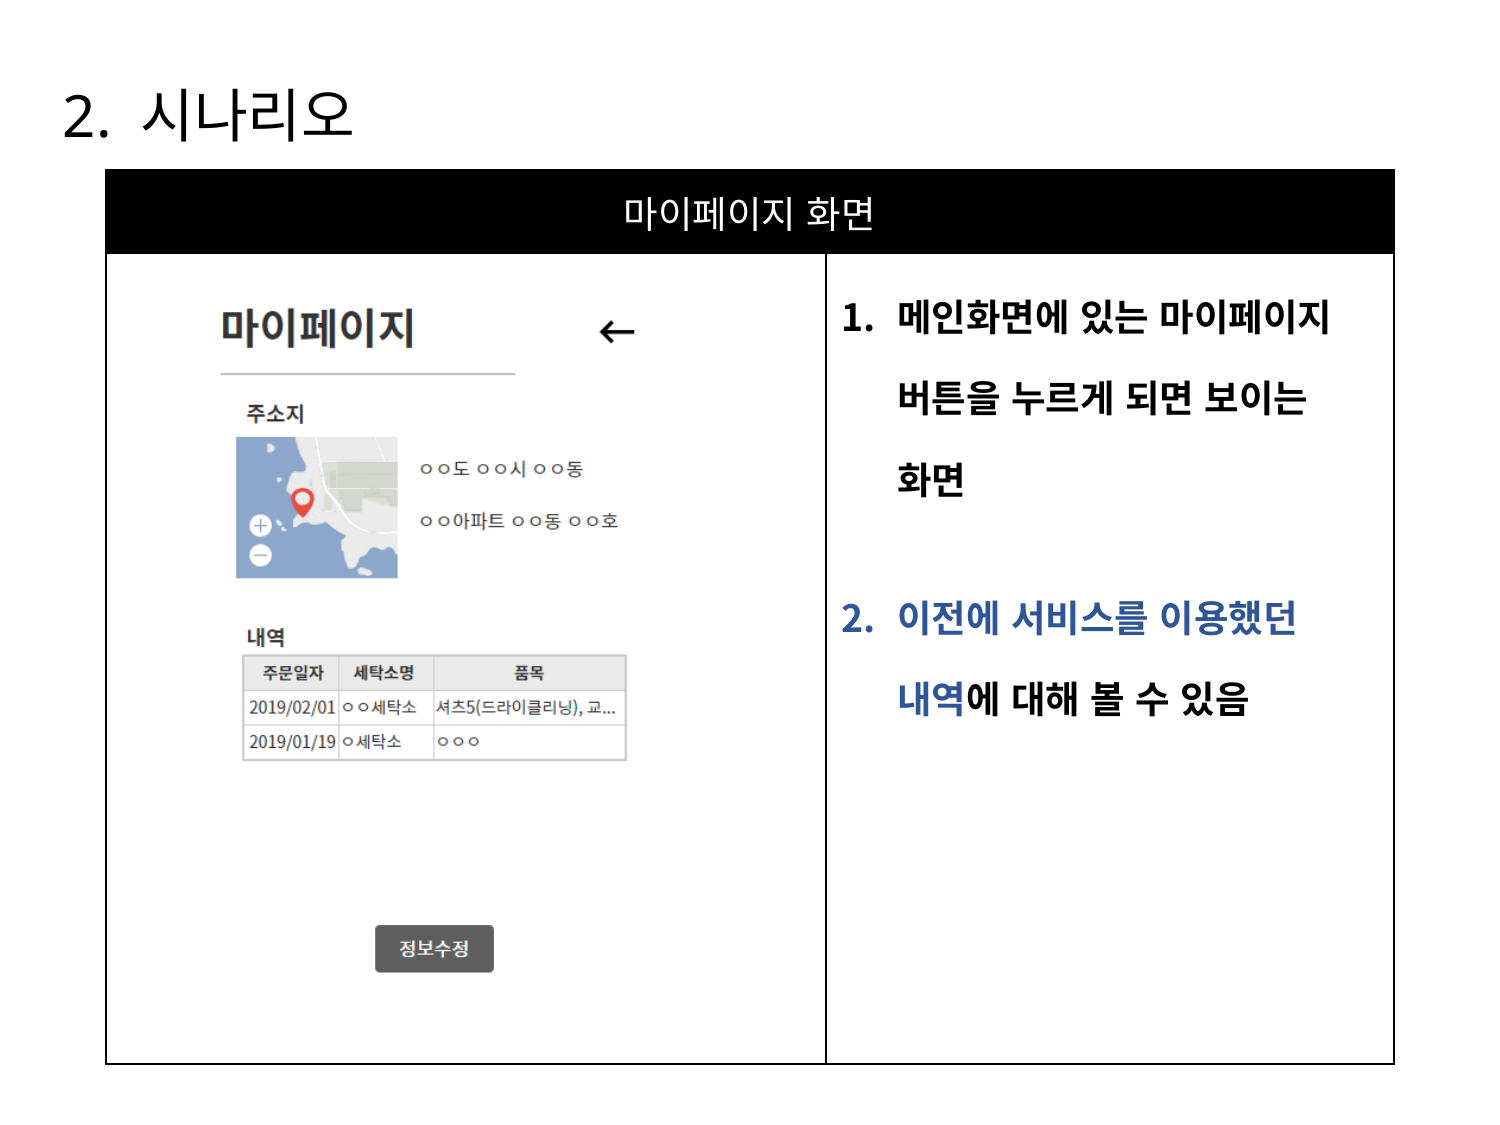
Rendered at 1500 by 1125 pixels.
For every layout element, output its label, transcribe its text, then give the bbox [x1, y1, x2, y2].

table_header 마이페이지 화면 [107, 171, 1393, 252]
text_box 2. 시나리오 [48, 36, 370, 156]
table_cell 메인화면에 있는 마이페이지 버튼을 누르게 되면 보이는 화면 이전에 서비스를 이용했던 내역에 대해 볼 수 있음 [827, 254, 1393, 1063]
table_cell [107, 254, 825, 1063]
picture [178, 304, 696, 1014]
